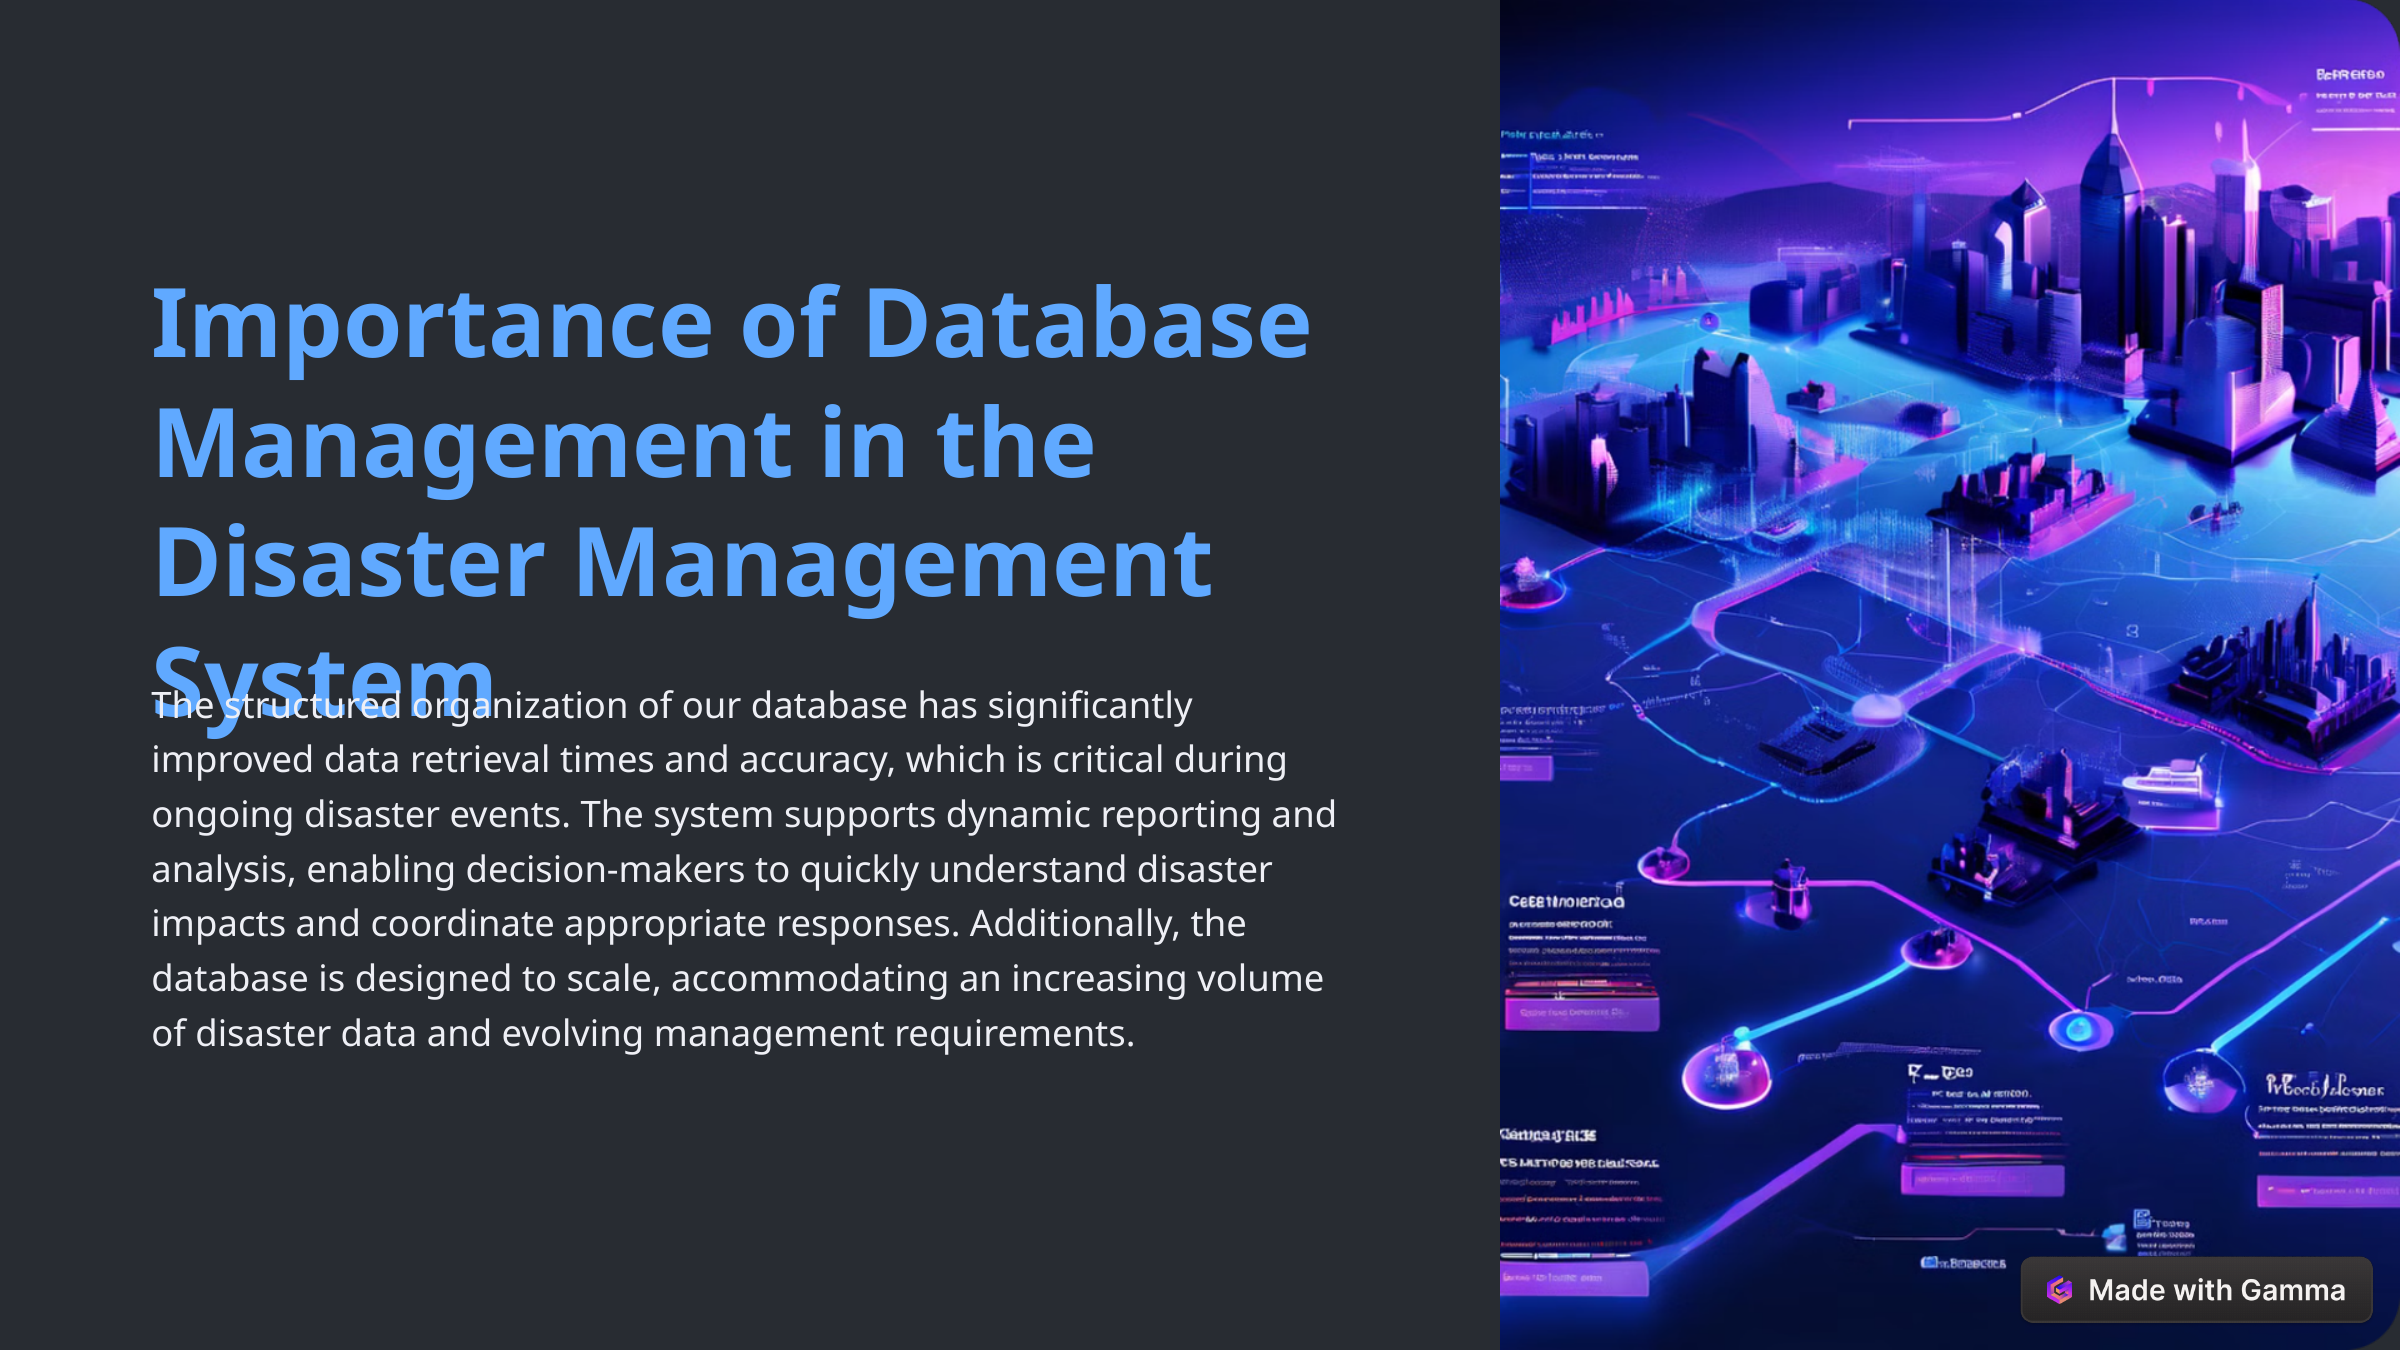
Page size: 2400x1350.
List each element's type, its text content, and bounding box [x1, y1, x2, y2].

text_box [0, 0, 1499, 1350]
text_box The structured organization of our database has significantly improved data retrieval times and accuracy, which is critical during ongoing disaster events. The system supports dynamic reporting and analysis, enabling decision-makers to quickly understand disaster impacts and coordinate appropriate responses. Additionally, the database is designed to scale, accommodating an increasing volume of disaster data and evolving management requirements. [136, 663, 1364, 1101]
text_box Importance of Database Management in the Disaster Management System [136, 249, 1364, 609]
picture [1499, 0, 2400, 1350]
